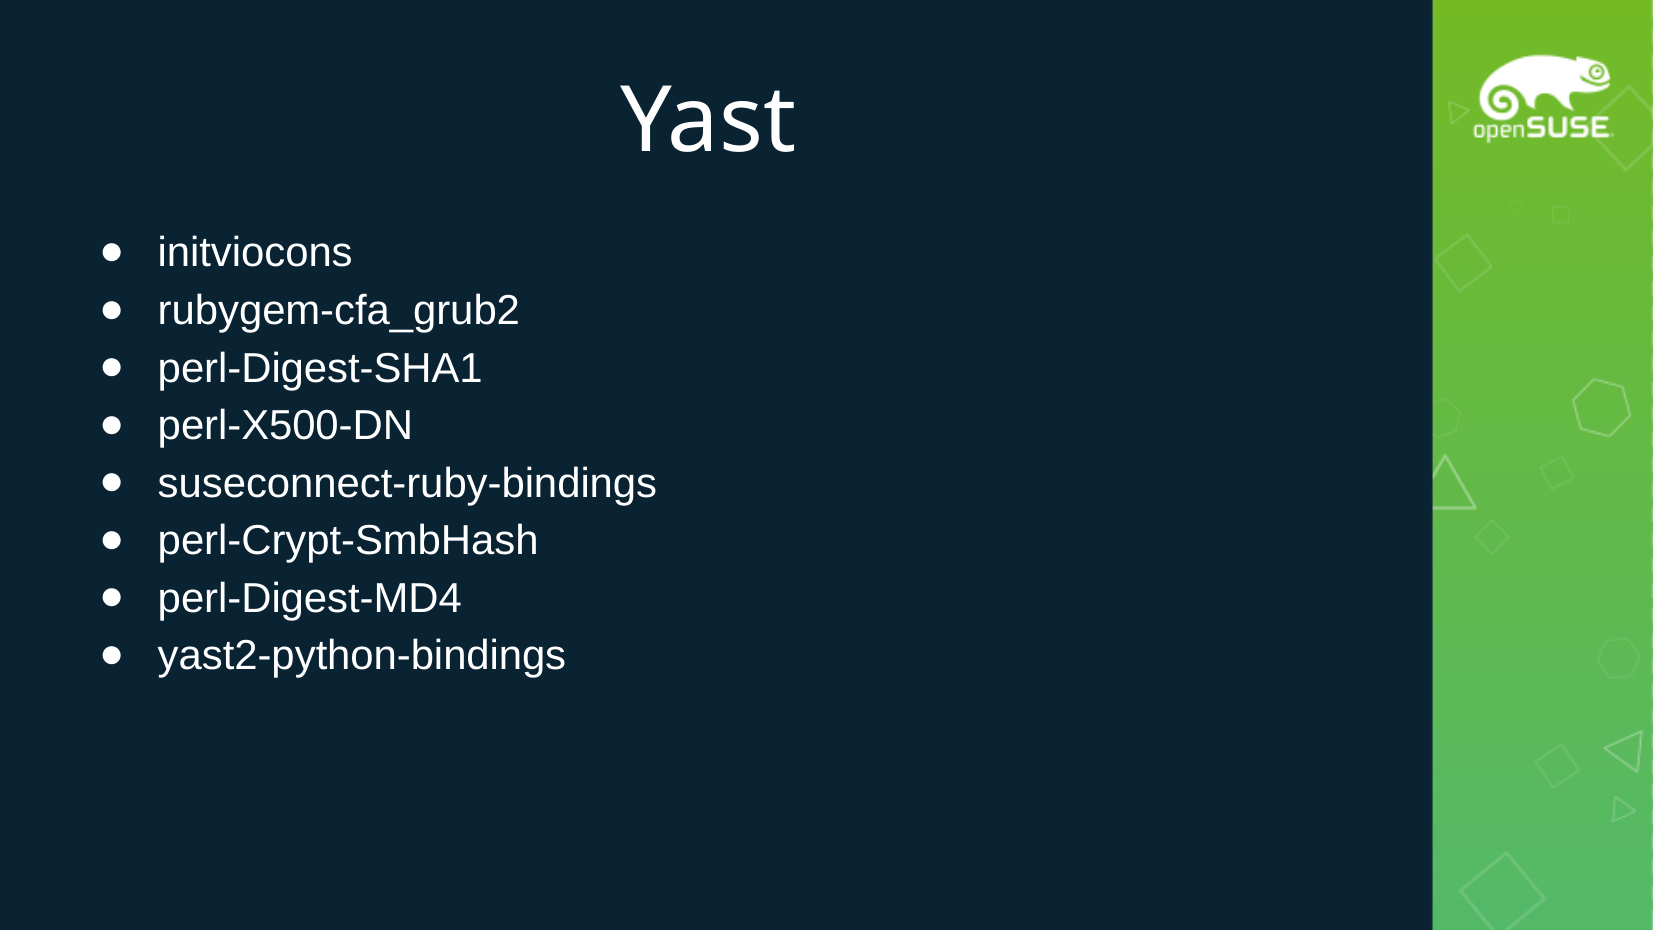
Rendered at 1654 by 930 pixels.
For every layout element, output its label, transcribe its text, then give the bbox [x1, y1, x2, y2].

title Yast [82, 37, 1335, 193]
picture [0, 0, 1654, 930]
list initviocons rubygem-cfa_grub2 perl-Digest-SHA1 perl-X500-DN suseconnect-ruby-bindings perl-Crypt-SmbHash perl-Digest-MD4 yast2-python-bindings [82, 217, 1335, 757]
